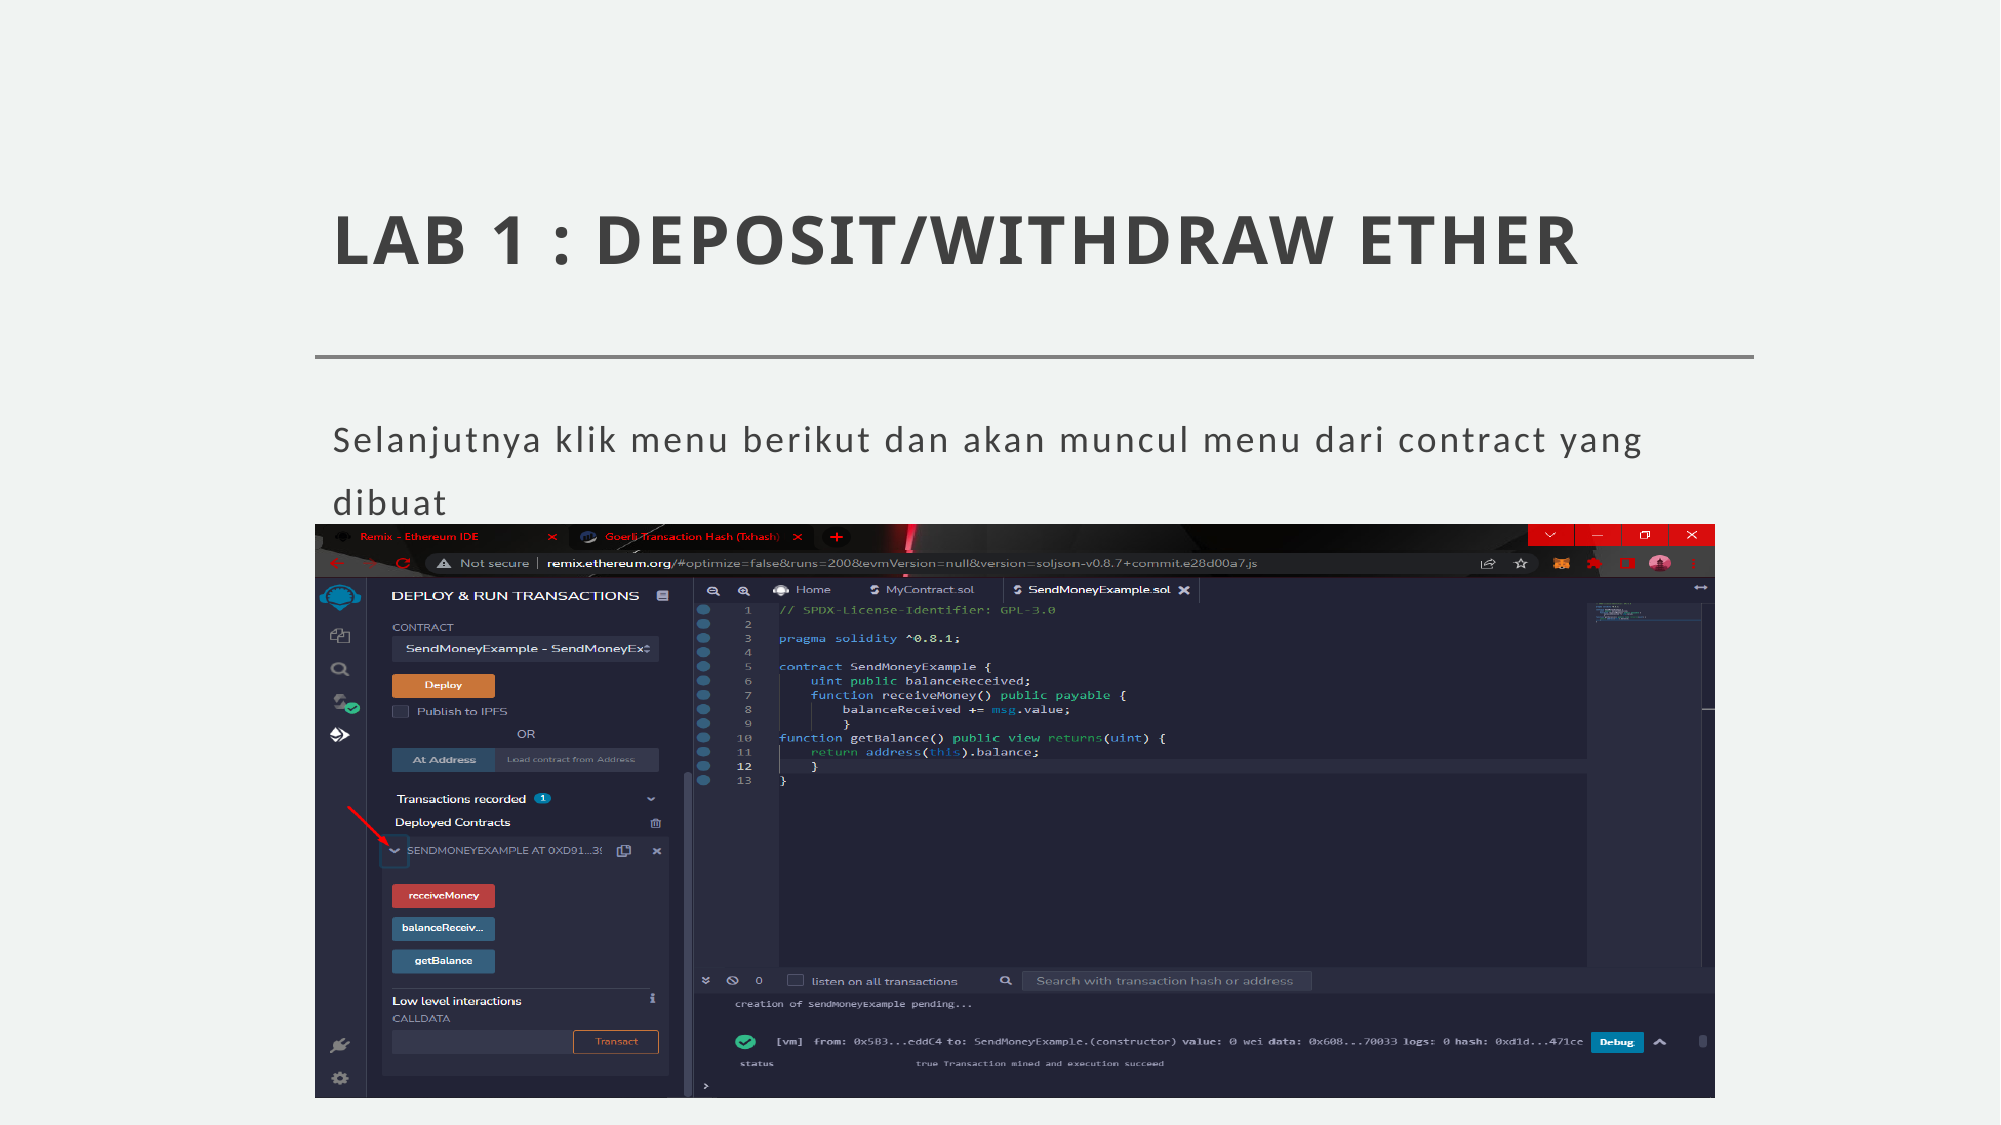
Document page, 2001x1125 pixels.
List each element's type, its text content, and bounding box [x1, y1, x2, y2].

title LAB 1 : DEPOSIT/WITHDRAW ETHER [315, 72, 1754, 294]
list Selanjutnya klik menu berikut dan akan muncul menu dari contract yang dibuat [315, 379, 1754, 979]
picture [314, 523, 1715, 1098]
